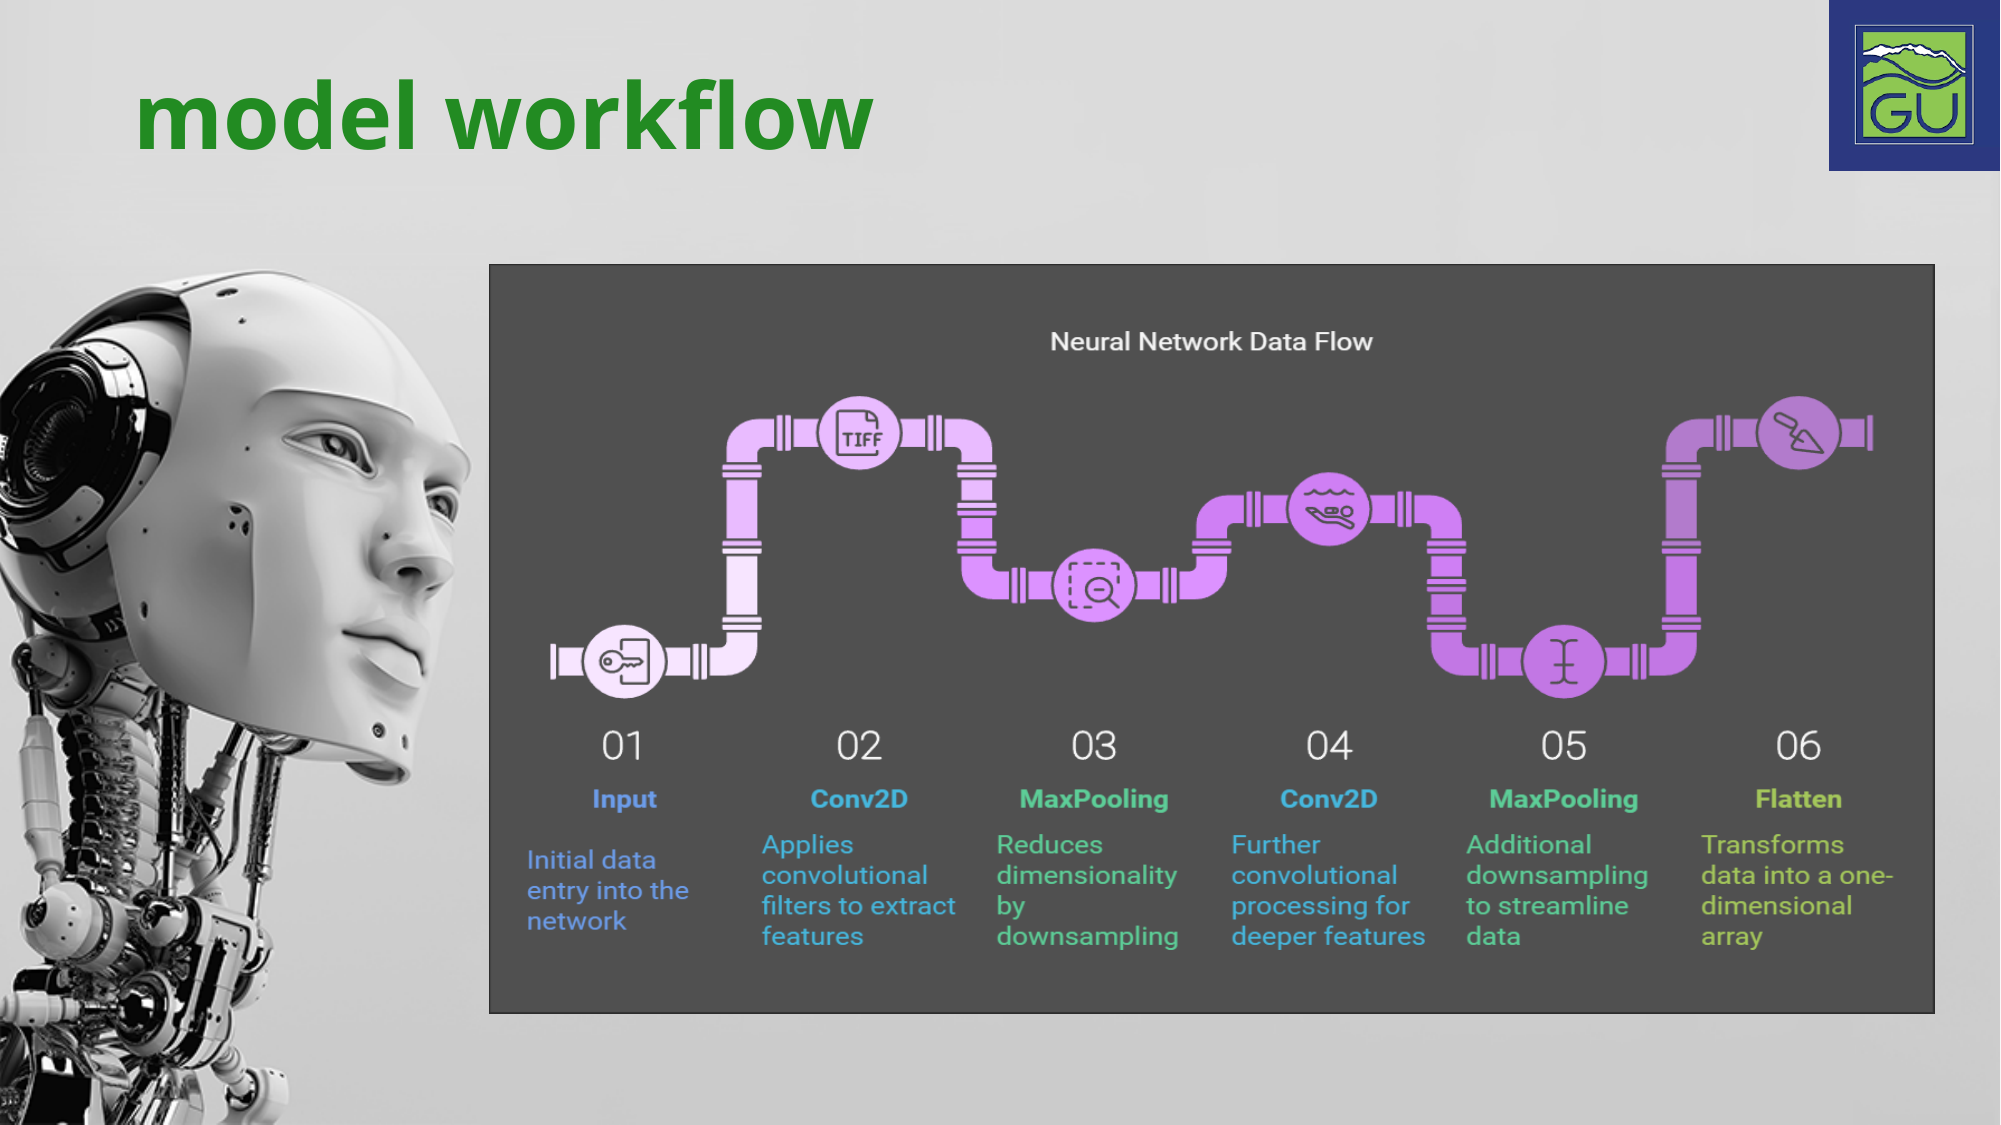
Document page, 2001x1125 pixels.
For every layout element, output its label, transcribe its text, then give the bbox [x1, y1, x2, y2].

picture [0, 0, 2001, 1125]
title model workflow [0, 11, 1212, 229]
